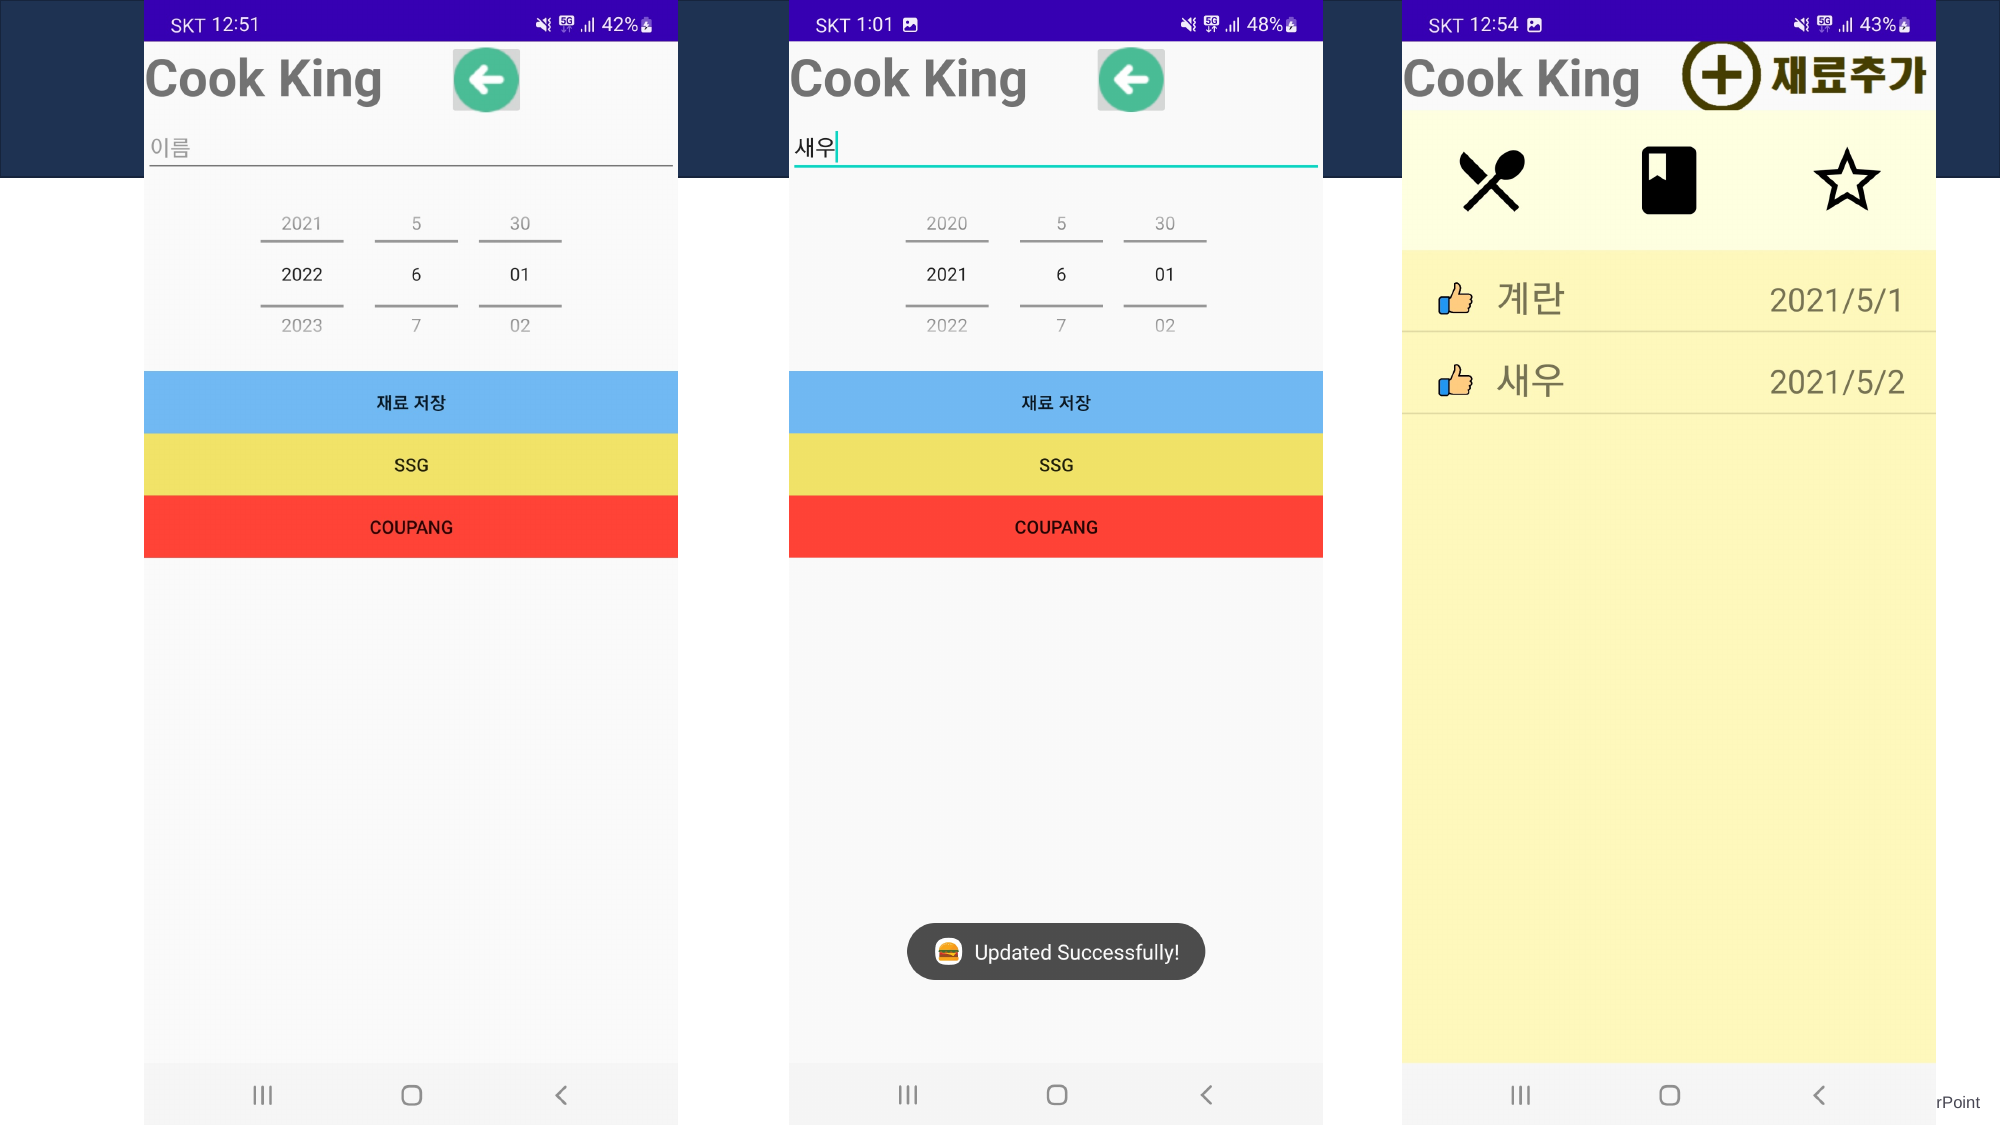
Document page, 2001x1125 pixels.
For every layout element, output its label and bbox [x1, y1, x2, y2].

text_box [678, 0, 789, 178]
text_box [0, 0, 144, 178]
picture [789, 0, 1323, 1125]
text_box [1323, 0, 1402, 178]
picture [1402, 0, 1936, 1125]
text_box [1936, 0, 2000, 178]
picture [144, 0, 678, 1125]
